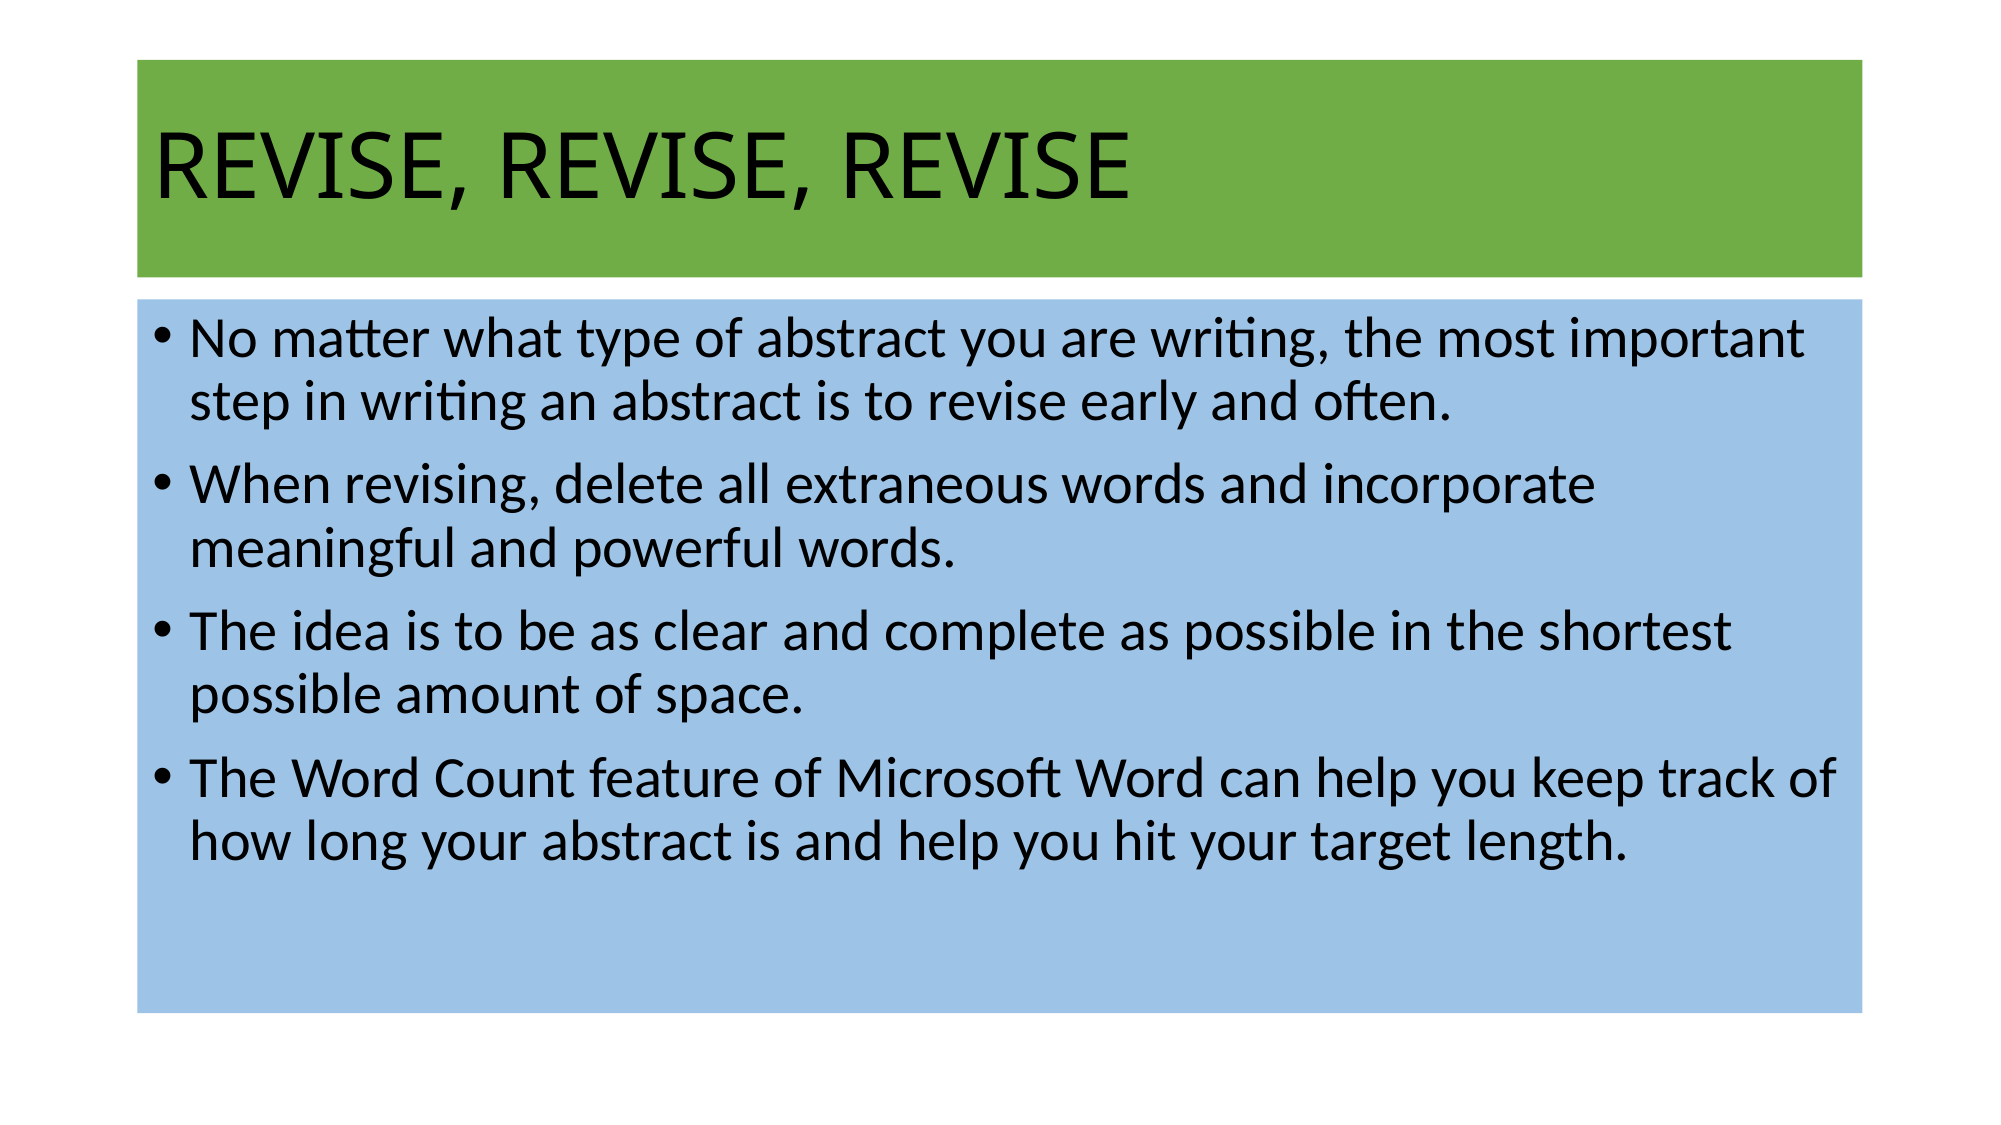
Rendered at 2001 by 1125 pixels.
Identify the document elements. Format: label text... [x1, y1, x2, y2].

title REVISE, REVISE, REVISE [137, 59, 1863, 278]
list No matter what type of abstract you are writing, the most important step in writing an abstract is to revise early and often. When revising, delete all extraneous words and incorporate meaningful and powerful words. The idea is to be as clear and complete as possible in the shortest possible amount of space. The Word Count feature of Microsoft Word can help you keep track of how long your abstract is and help you hit your target length. [137, 299, 1863, 1014]
